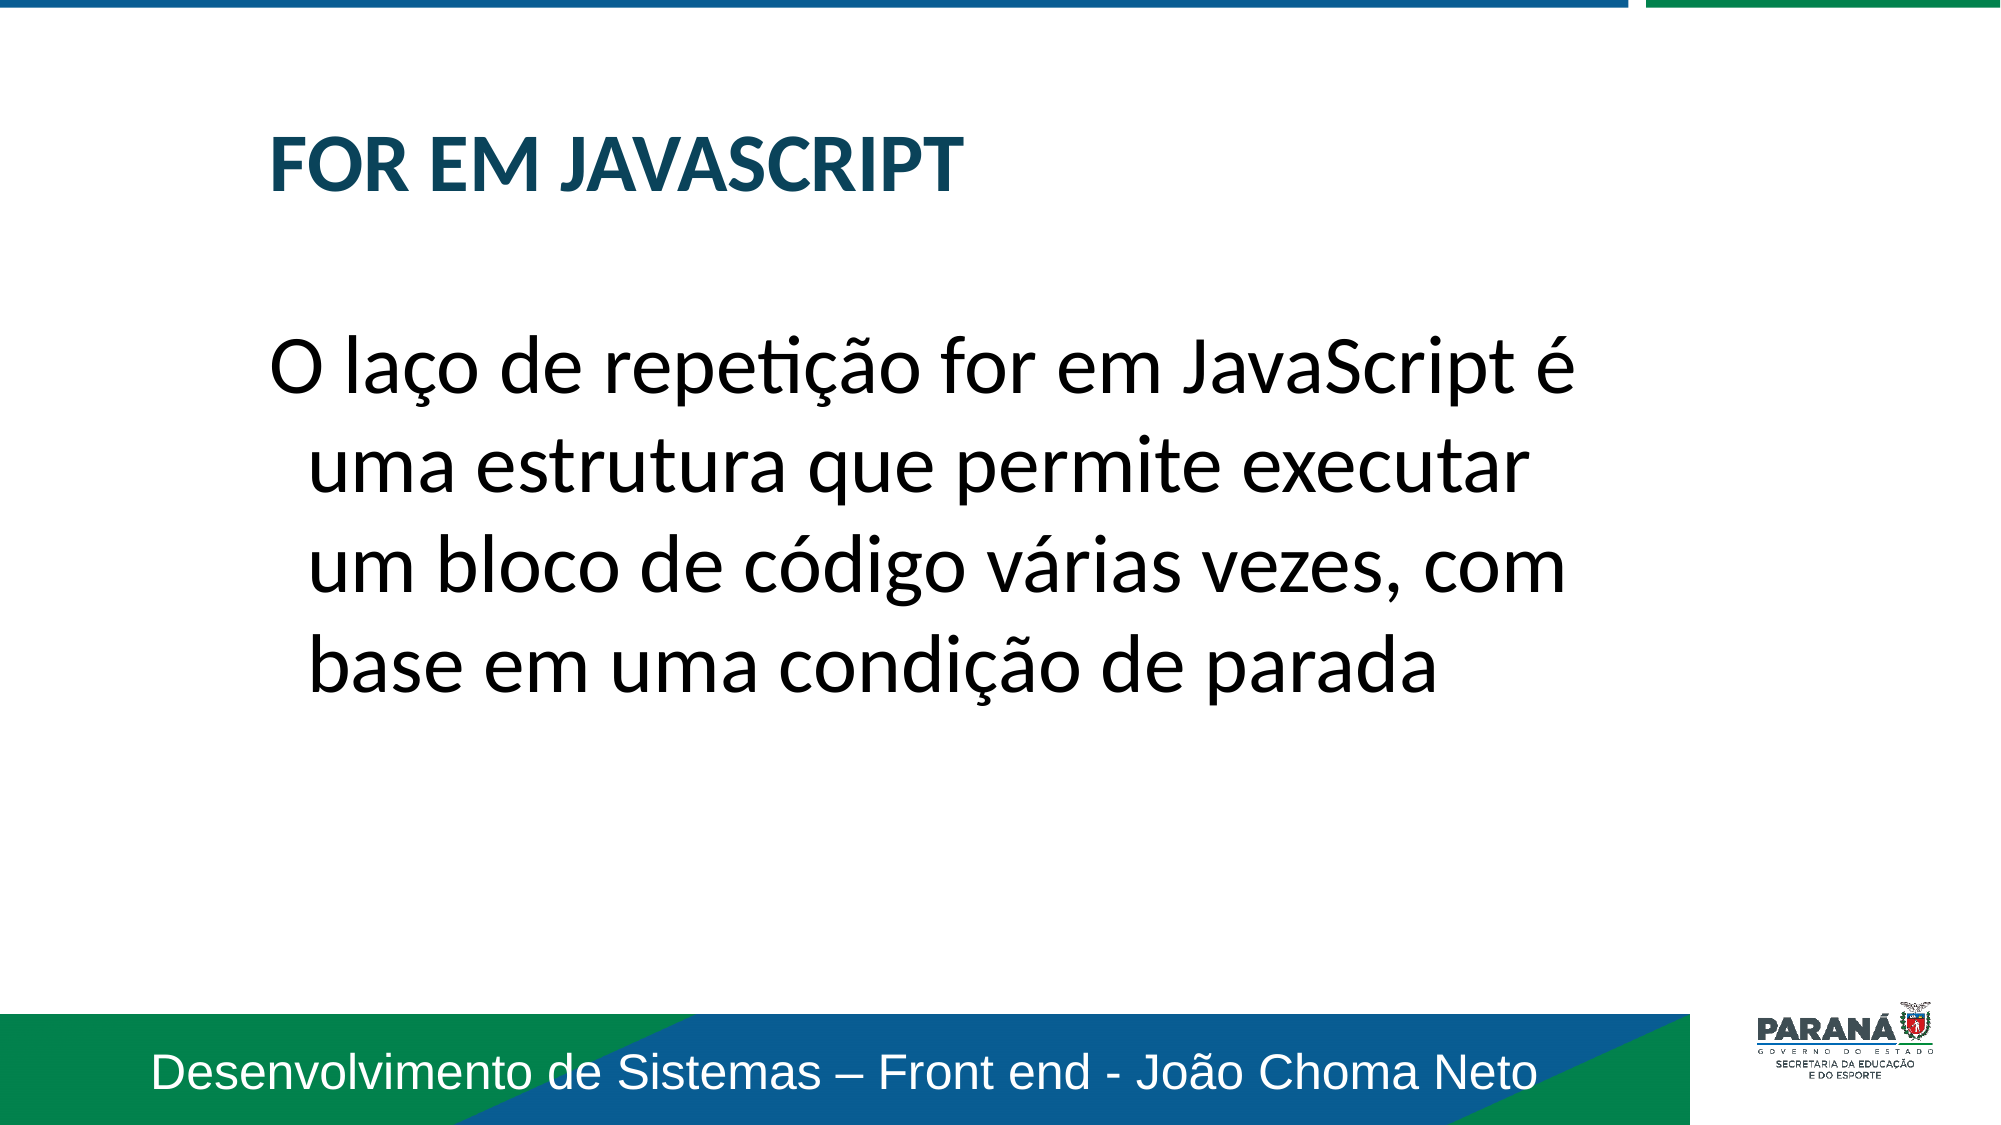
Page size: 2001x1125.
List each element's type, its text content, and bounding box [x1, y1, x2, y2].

list FOR EM JAVASCRIPT [217, 111, 1637, 249]
picture [1757, 1002, 1933, 1081]
list O laço de repetição for em JavaScript é uma estrutura que permite executar um bloco de código várias vezes, com base em uma condição de parada [217, 302, 1677, 921]
picture [0, 1014, 1690, 1125]
